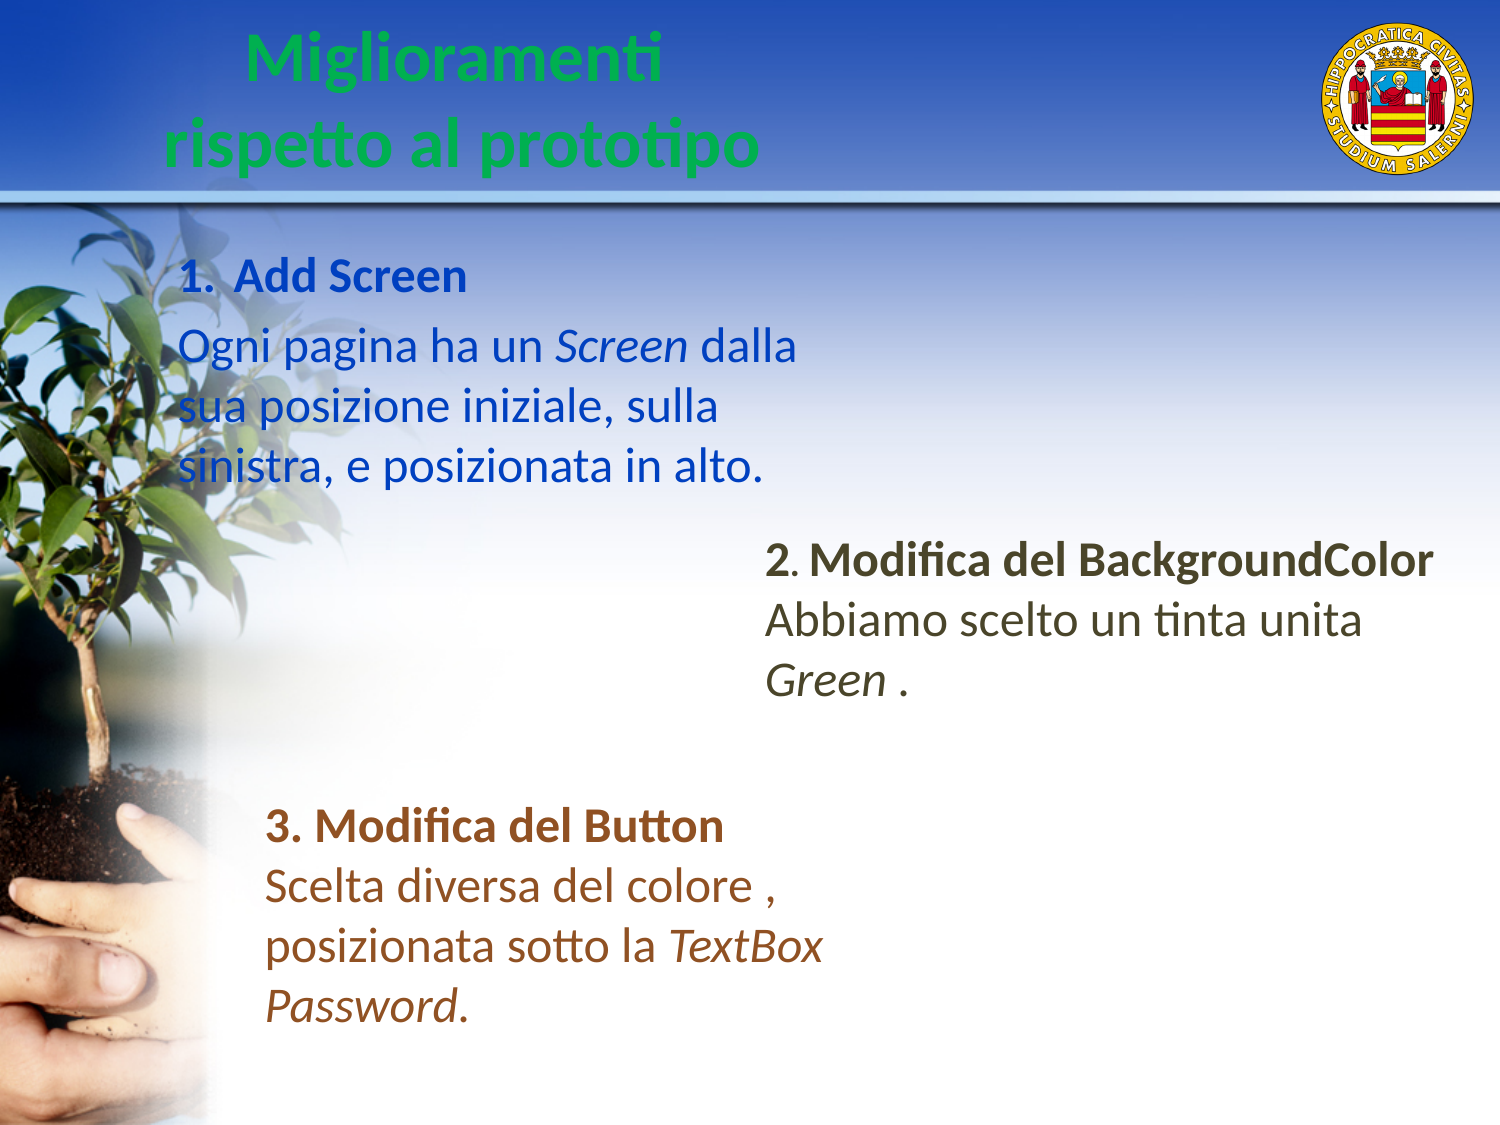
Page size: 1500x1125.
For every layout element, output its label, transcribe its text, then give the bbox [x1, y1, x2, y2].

picture [0, 0, 1500, 1125]
text_box 2. Modifica del BackgroundColor Abbiamo scelto un tinta unita Green . [749, 519, 1500, 715]
title Miglioramenti rispetto al prototipo [0, 2, 1138, 190]
text_box 3. Modifica del Button Scelta diversa del colore , posizionata sotto la TextBox Password. [249, 785, 1000, 1040]
list Add Screen Ogni pagina ha un Screen dalla sua posizione iniziale, sulla sinistra, e posizionata in alto. [162, 234, 875, 573]
